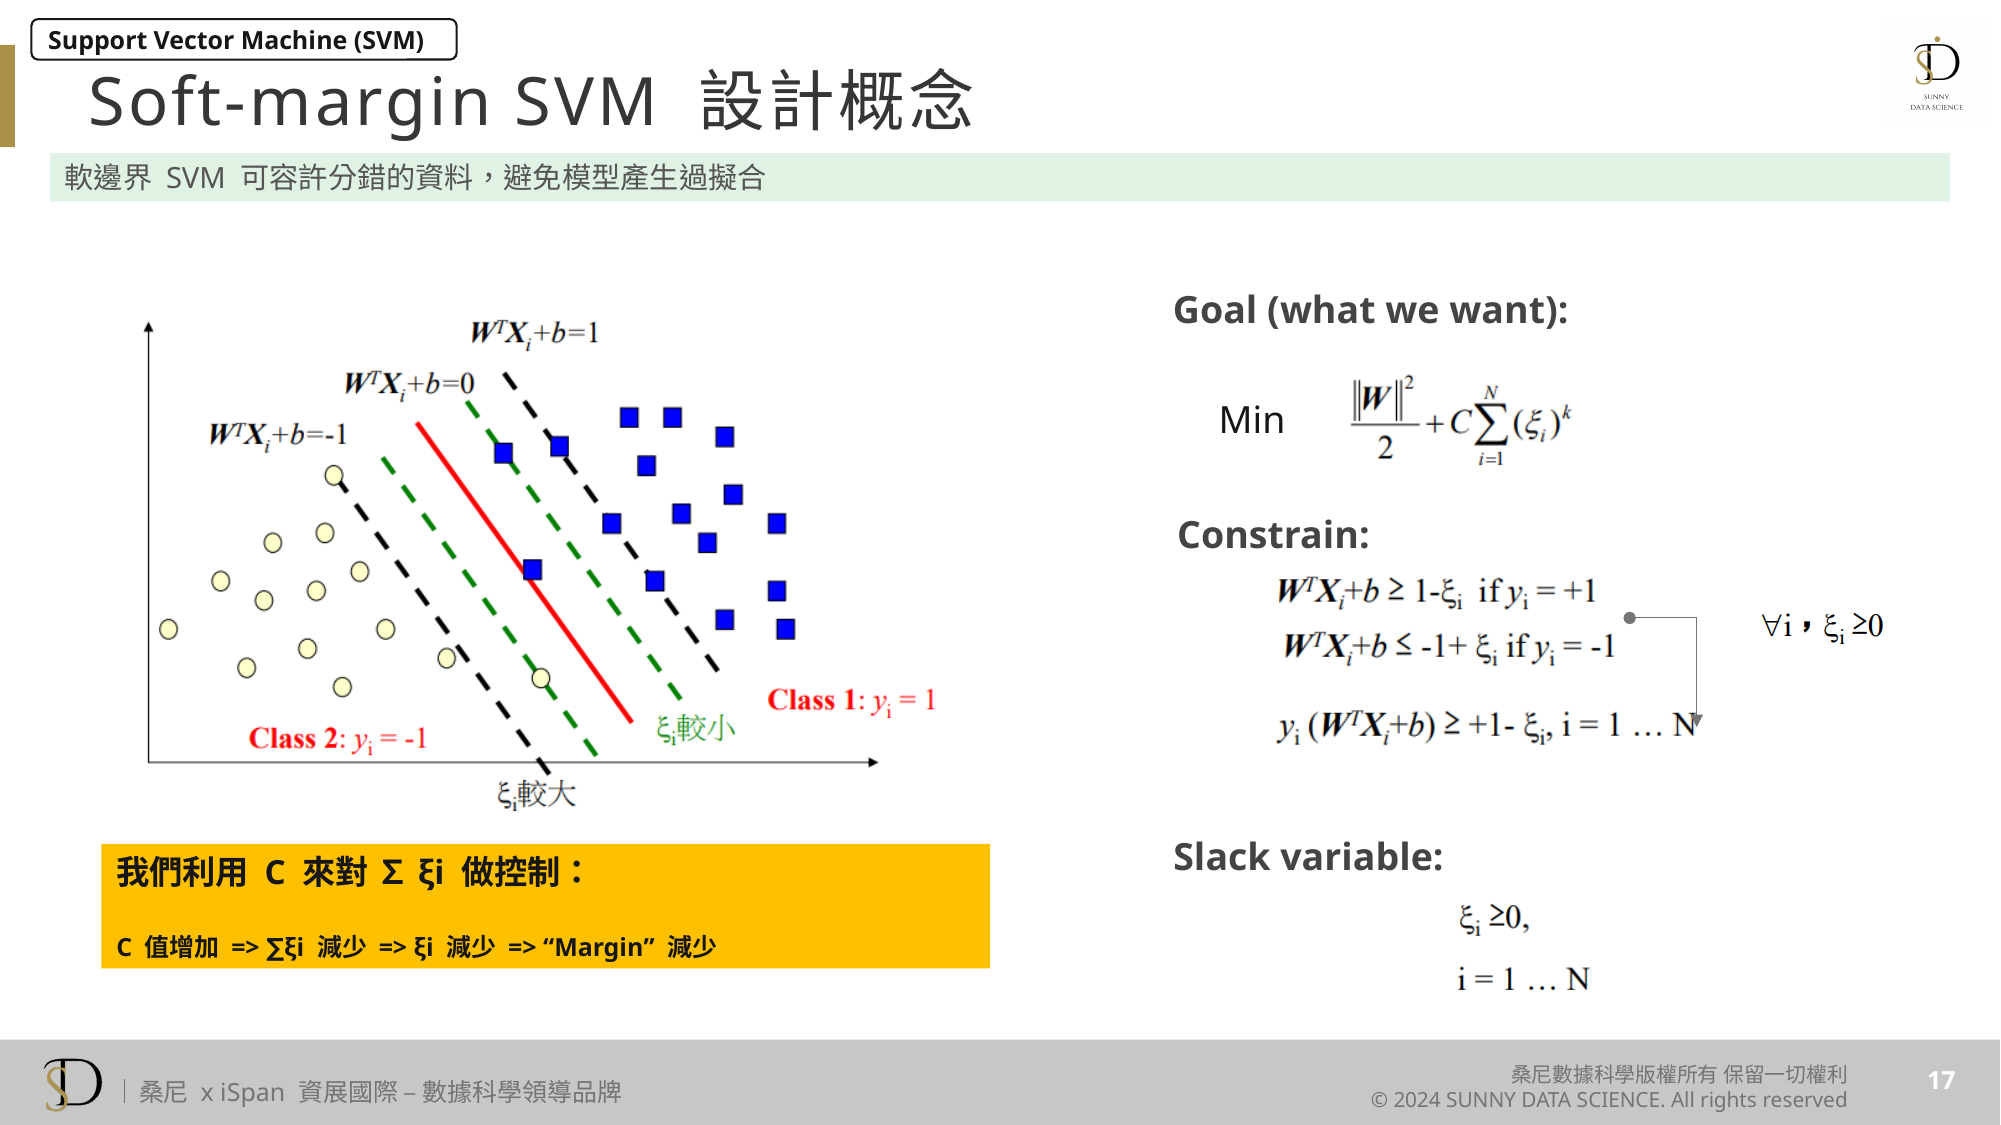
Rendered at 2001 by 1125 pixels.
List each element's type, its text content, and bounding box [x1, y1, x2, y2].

picture [1762, 608, 1887, 646]
picture [1273, 704, 1697, 750]
text_box 我們利用 C 來對 ∑ξi 做控制： C 值增加 => ∑ξi 減少 => ξi 減少 => “Margin” 減少 [101, 843, 991, 969]
picture [1337, 372, 1586, 469]
text_box 軟邊界 SVM 可容許分錯的資料，避免模型產生過擬合 [49, 152, 1951, 202]
picture [1451, 895, 1603, 997]
text_box Slack variable: [1158, 825, 1459, 885]
picture [1880, 14, 1993, 127]
picture [101, 263, 954, 826]
text_box Goal (what we want): [1158, 278, 1594, 339]
text_box Constrain: [1162, 503, 1385, 564]
picture [0, 1020, 145, 1125]
text_box Soft-margin SVM 設計概念 [73, 39, 1937, 152]
picture [1273, 563, 1630, 672]
text_box Min [1203, 388, 1301, 449]
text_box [1629, 617, 1697, 728]
text_box Support Vector Machine (SVM) [30, 18, 458, 61]
